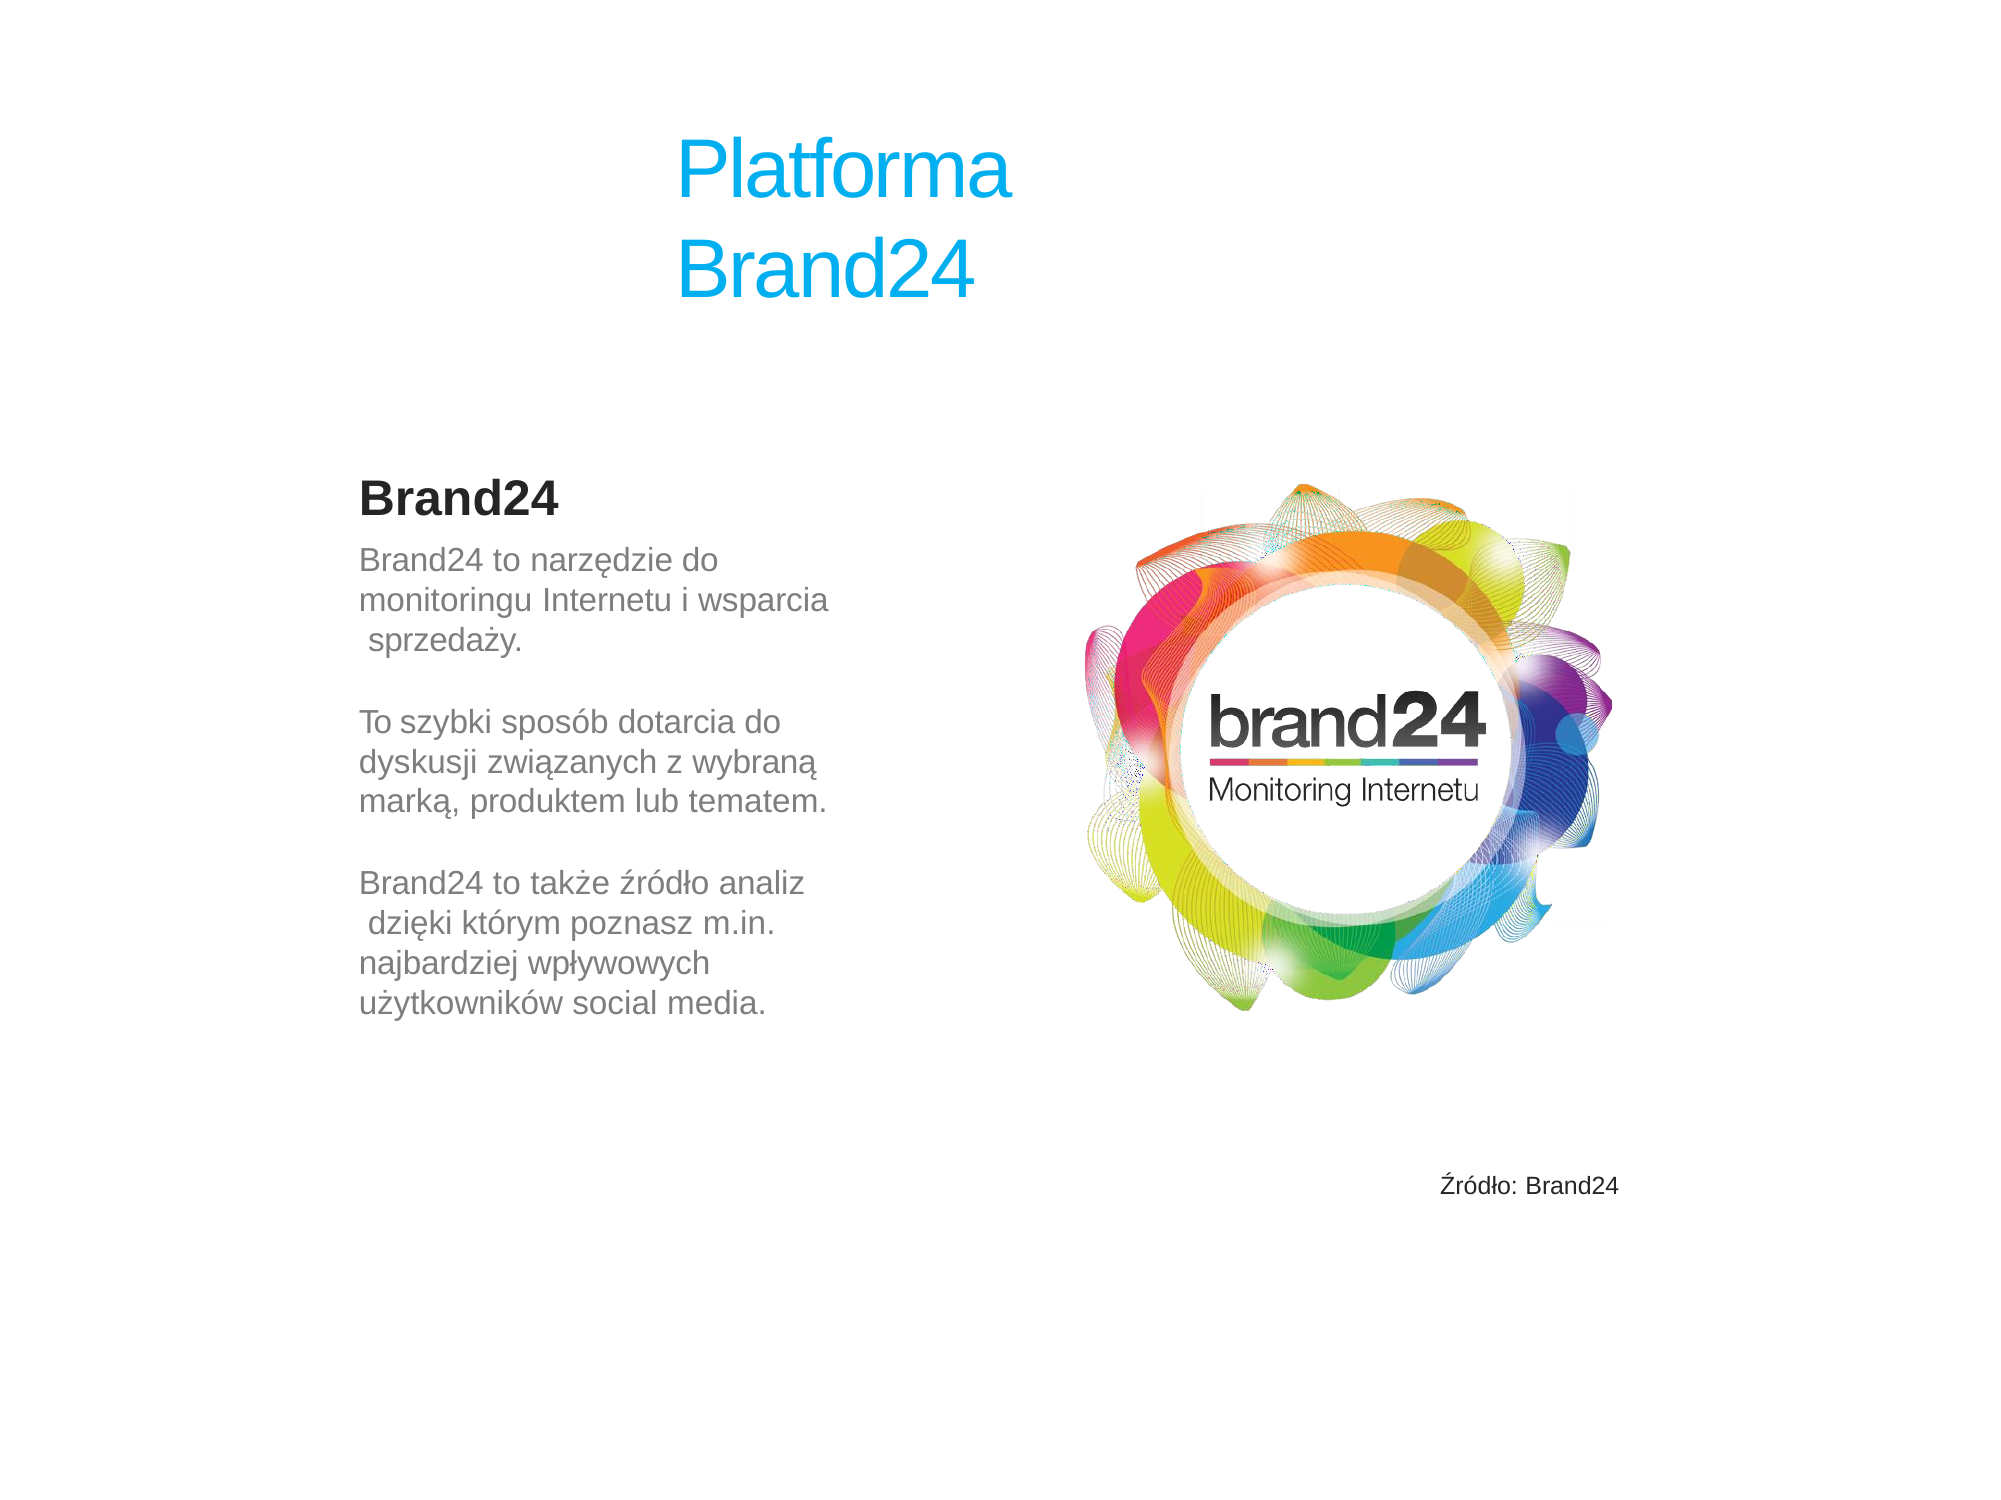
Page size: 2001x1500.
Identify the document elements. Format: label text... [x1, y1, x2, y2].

title Platforma Brand24 [667, 111, 1333, 365]
text_box [1073, 484, 1613, 1011]
text_box Źródło: Brand24 [1438, 1167, 1622, 1200]
text_box Brand24 Brand24 to narzędzie do monitoringu Internetu i wsparcia sprzedaży. To szybki sposób dotarcia do dyskusji związanych z wybraną marką, produktem lub tematem. Brand24 to także źródło analiz dzięki którym poznasz m.in. najbardziej wpływowych użytkowników social media. [356, 445, 834, 1021]
